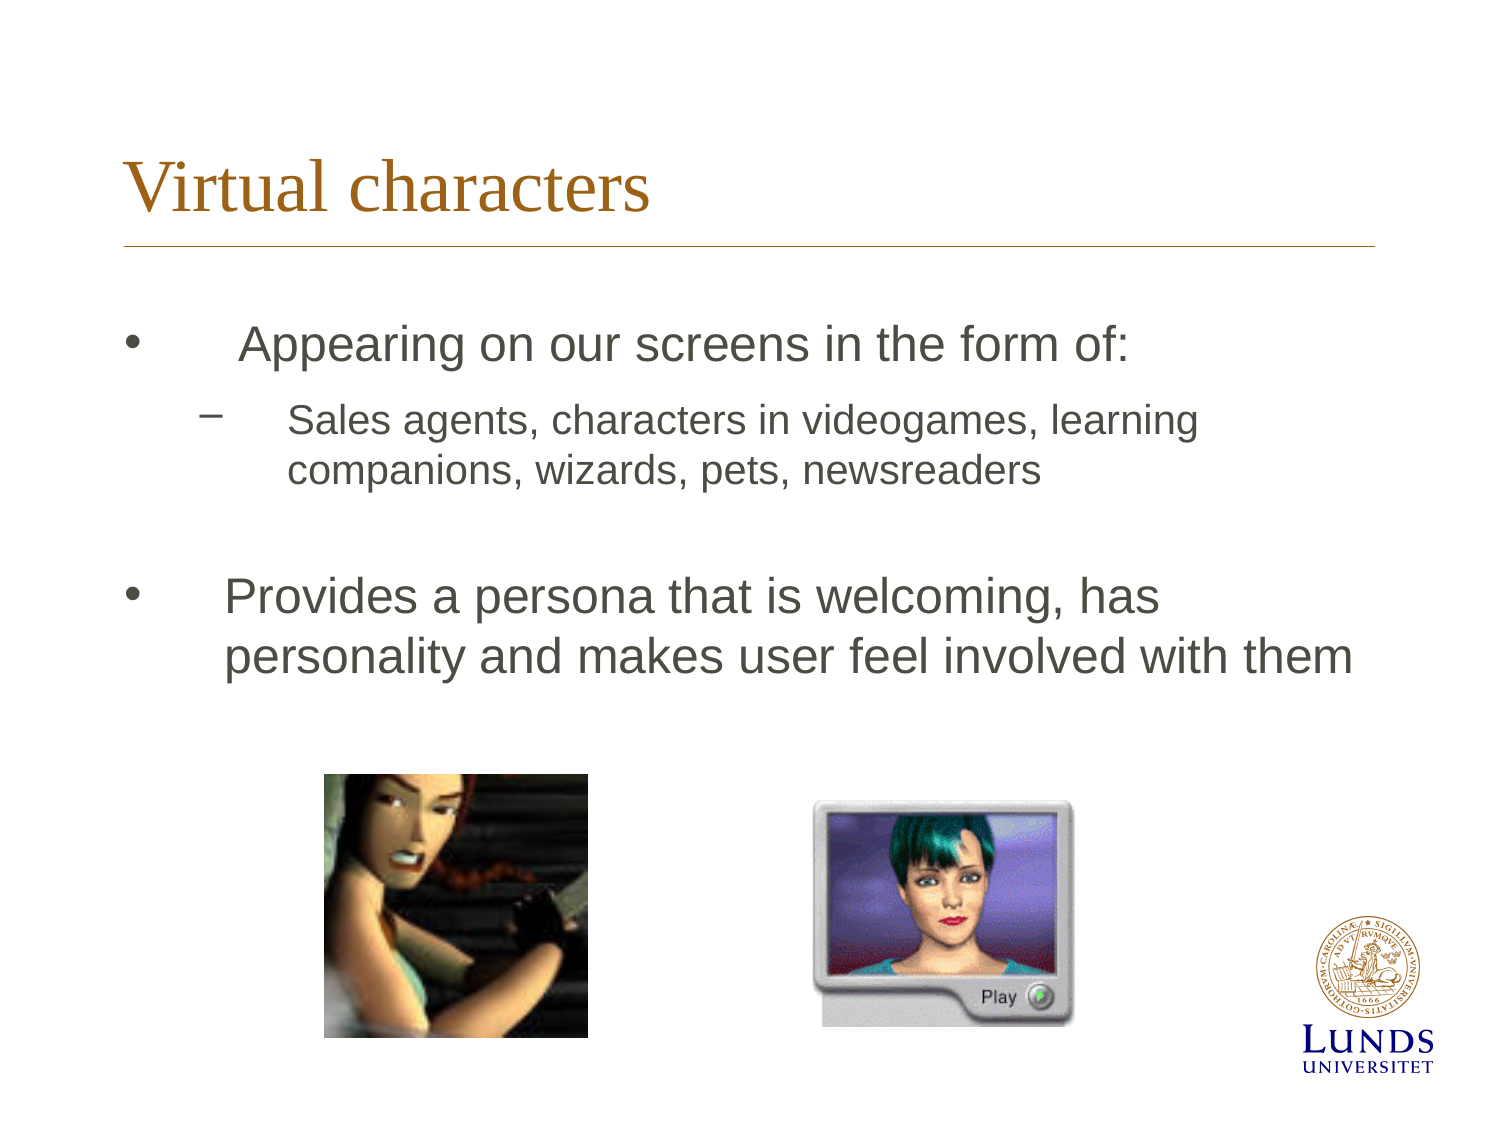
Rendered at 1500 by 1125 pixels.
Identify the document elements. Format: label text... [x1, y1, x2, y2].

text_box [812, 799, 1076, 1027]
picture [324, 774, 588, 1038]
title Virtual characters [106, 46, 1375, 235]
list Appearing on our screens in the form of: Sales agents, characters in videogames, learning companions, wizards, pets, newsreaders Provides a persona that is welcoming, has personality and makes user feel involved with them [109, 303, 1375, 891]
picture [1303, 916, 1433, 1073]
